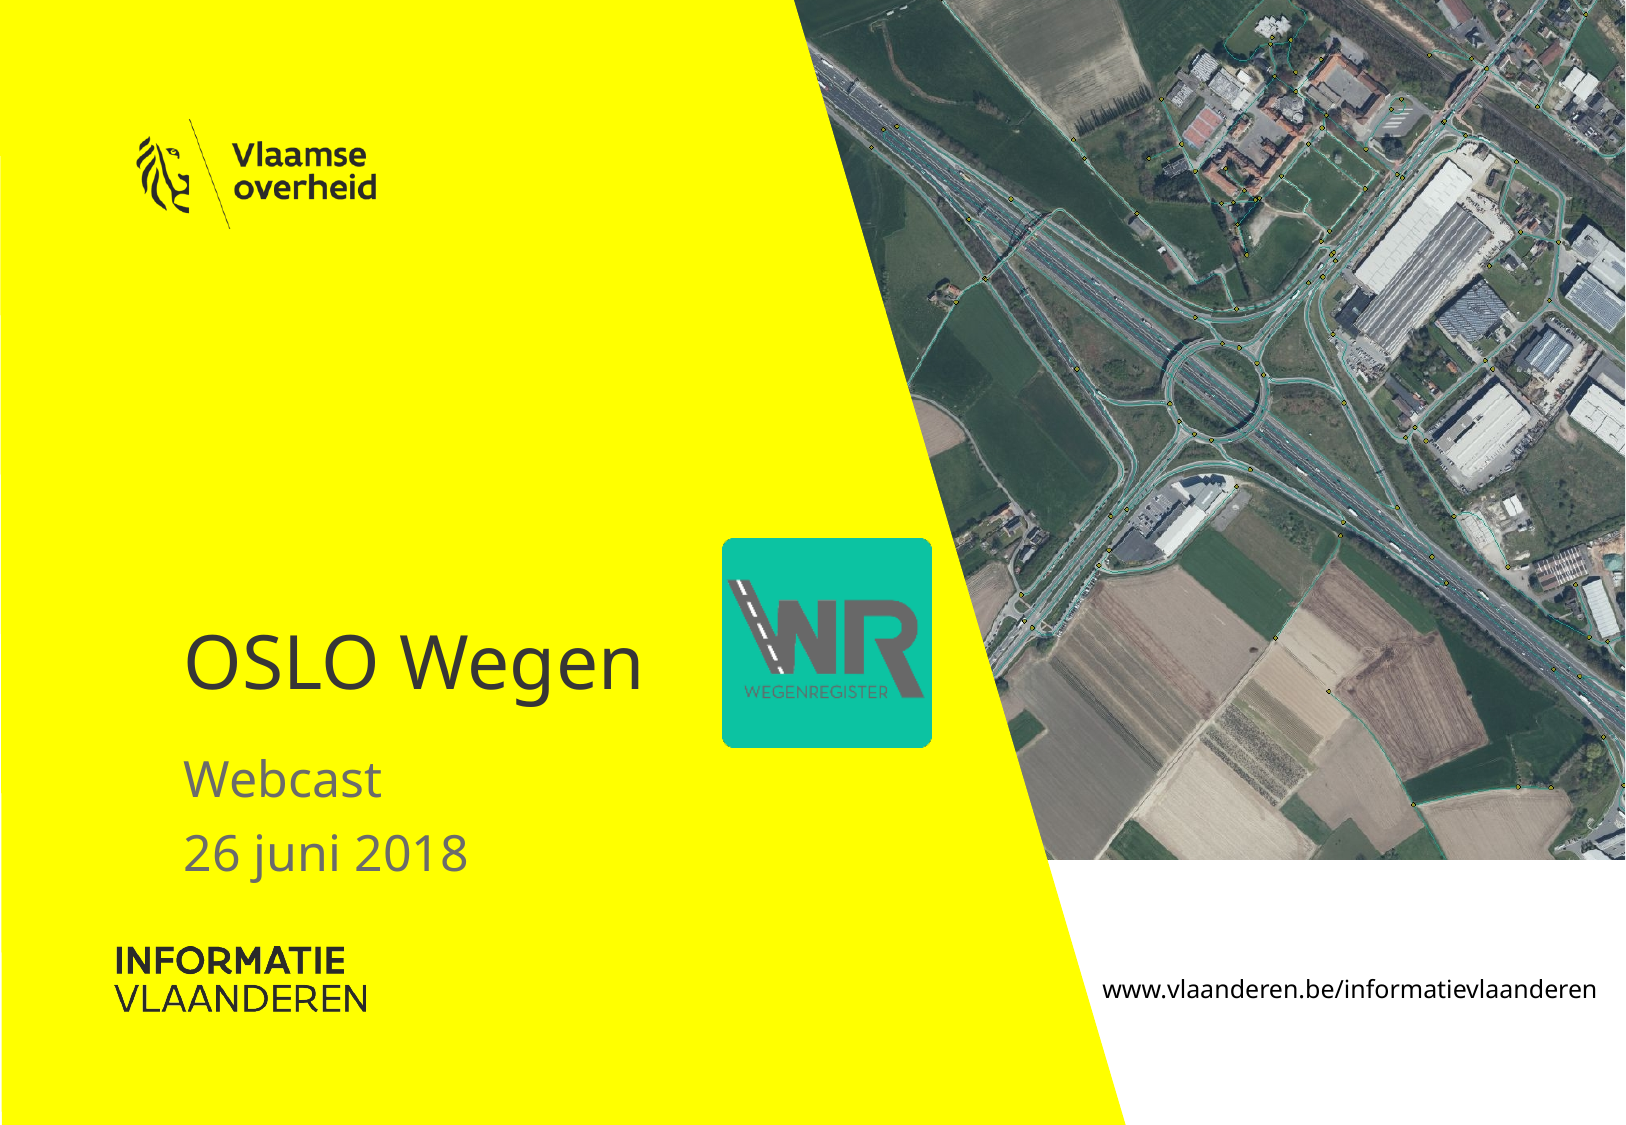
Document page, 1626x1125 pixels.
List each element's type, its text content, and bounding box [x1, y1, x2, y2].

picture [114, 113, 435, 234]
picture [795, 0, 1626, 860]
title OSLO Wegen [168, 254, 864, 713]
picture [114, 946, 366, 1012]
subtitle Webcast 26 juni 2018 [168, 739, 1005, 923]
picture [722, 538, 932, 748]
